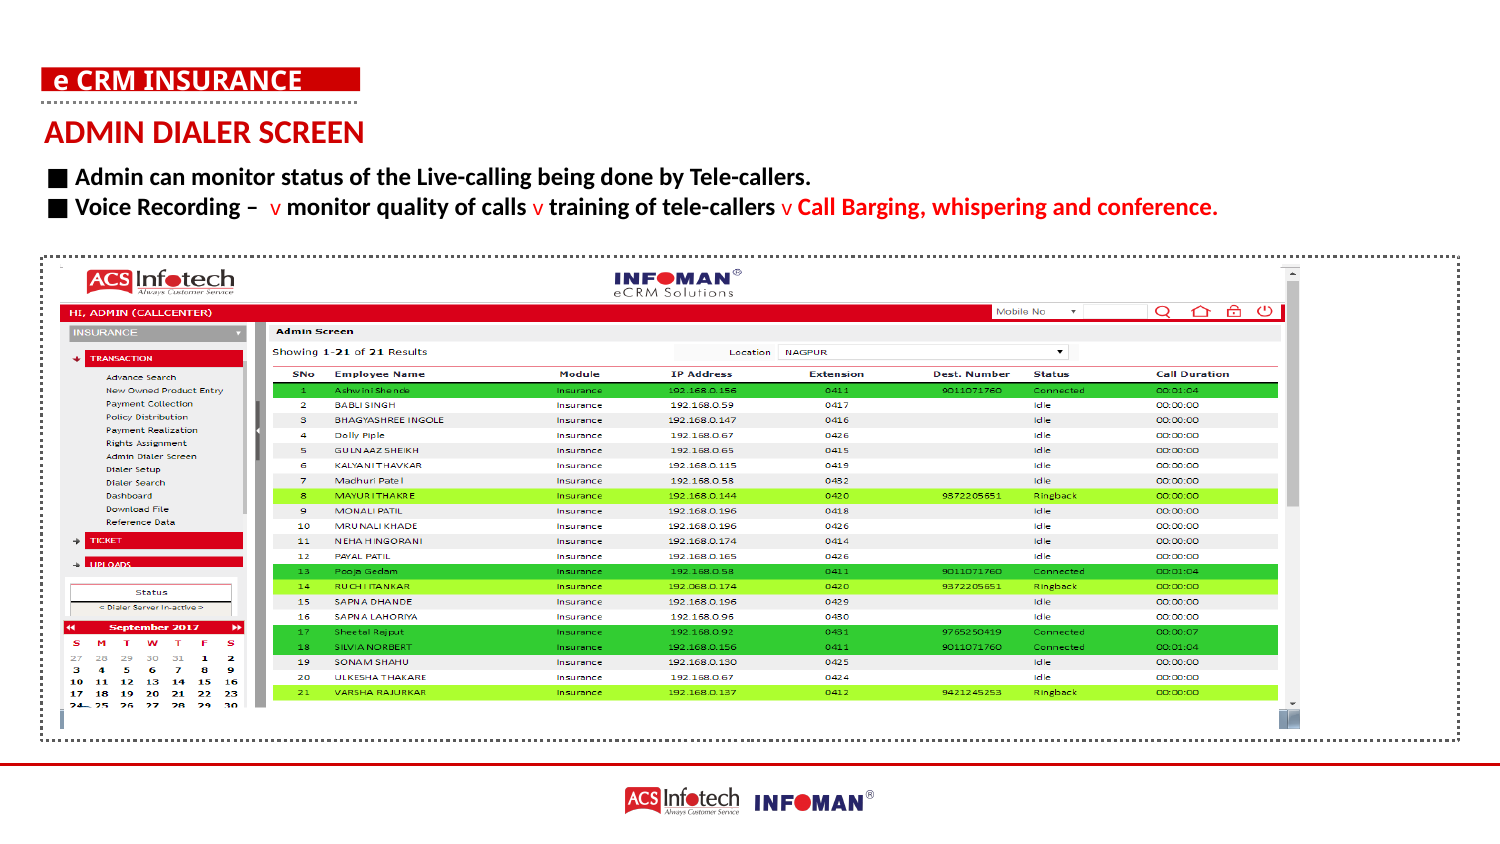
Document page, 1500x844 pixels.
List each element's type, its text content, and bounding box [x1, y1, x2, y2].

picture [59, 264, 1301, 730]
text_box ■ Admin can monitor status of the Live-calling being done by Tele-callers. ■ Voice Recording – v monitor quality of calls v training of tele-callers v Call Barging, whispering and conference. [31, 152, 1461, 228]
text_box e CRM INSURANCE [38, 55, 318, 103]
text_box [625, 787, 875, 816]
text_box [318, 65, 362, 93]
text_box ADMIN DIALER SCREEN [29, 102, 1424, 158]
text_box [39, 254, 1461, 743]
